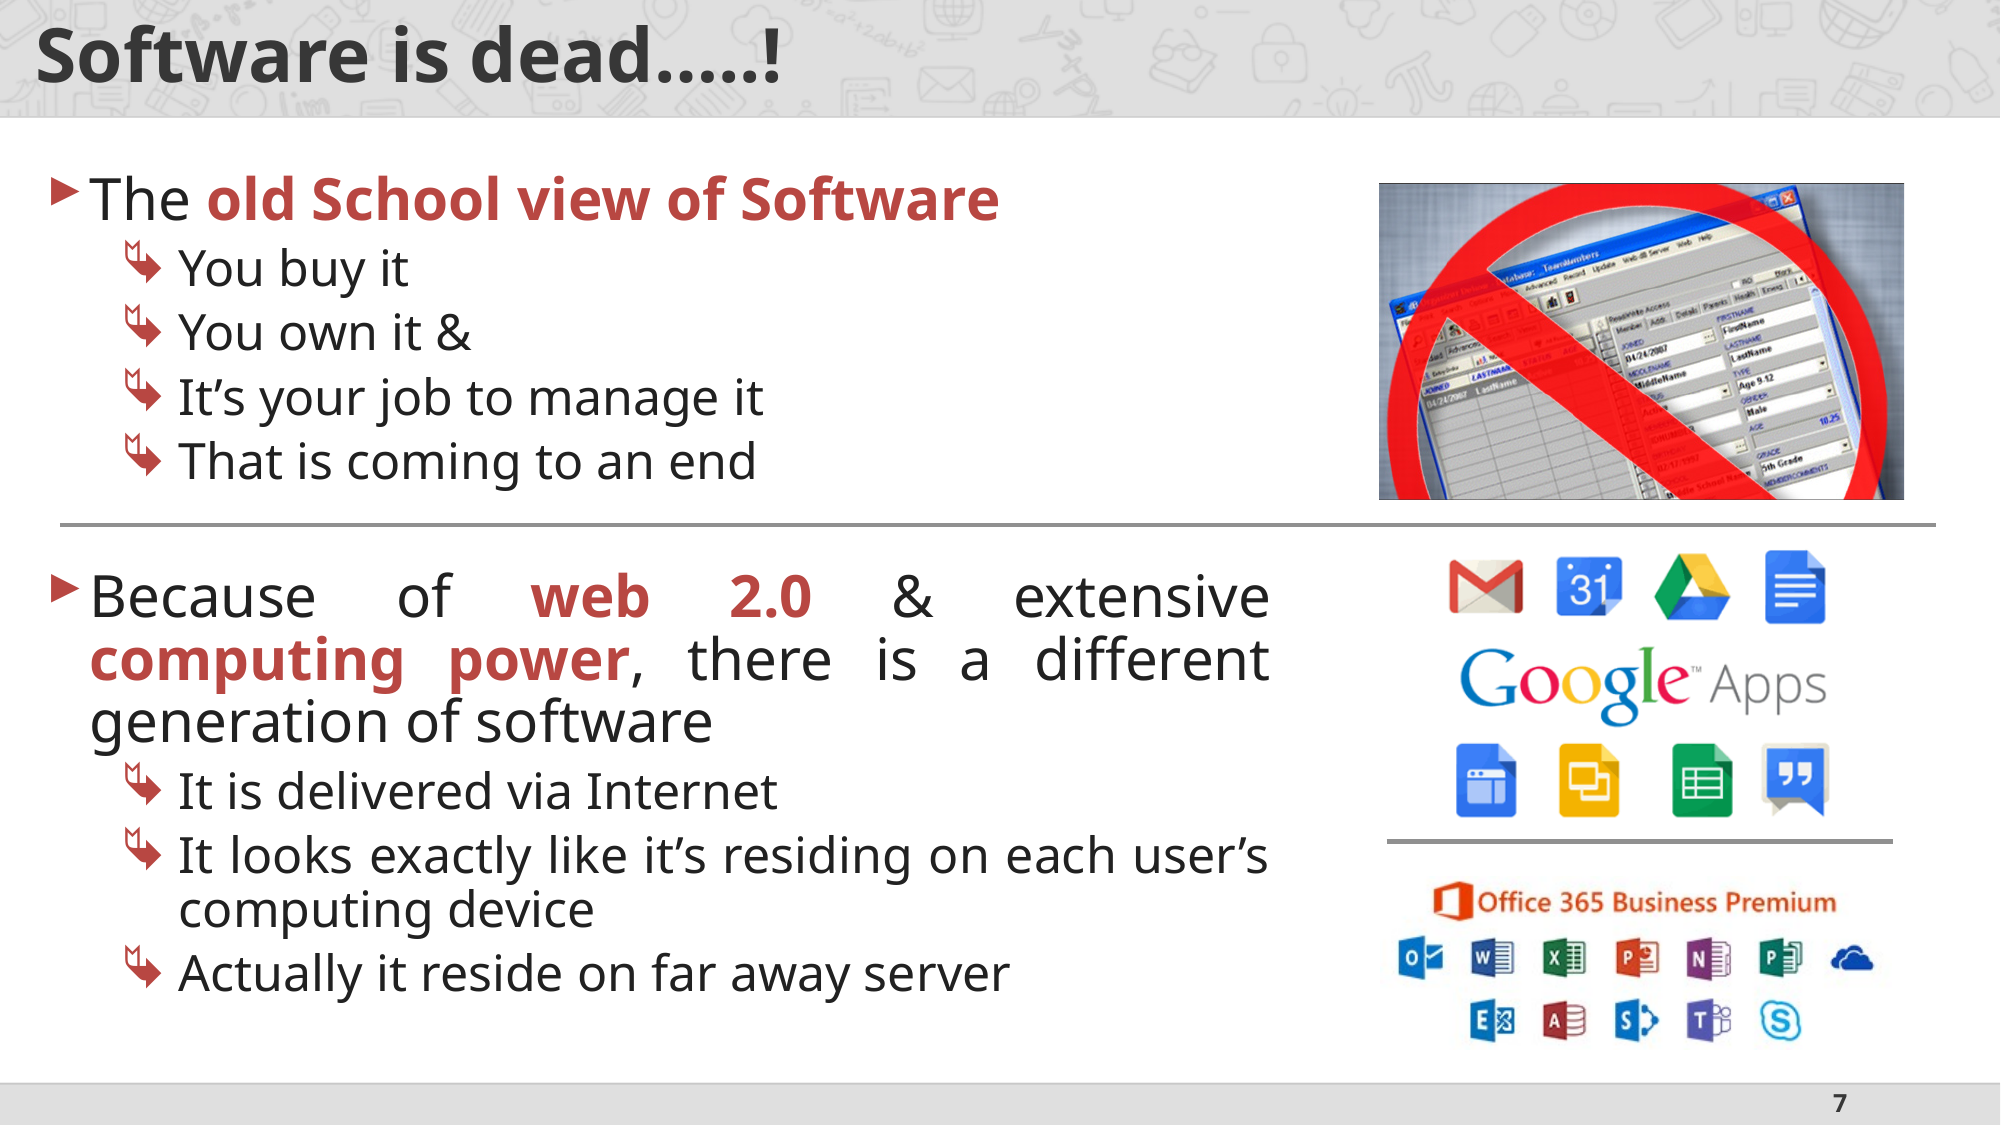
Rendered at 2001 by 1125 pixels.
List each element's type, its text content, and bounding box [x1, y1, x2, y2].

picture [1379, 183, 1905, 500]
picture [1380, 876, 1892, 1050]
list The old School view of Software You buy it You own it & It’s your job to manage it That is coming to an end Because of web 2.0 & extensive computing power, there is a different generation of software It is delivered via Internet It looks exactly like it’s residing on each user’s computing device Actually it reside on far away server [31, 162, 1286, 1038]
title Software is dead…..! [0, 0, 2000, 117]
picture [1426, 536, 1858, 838]
